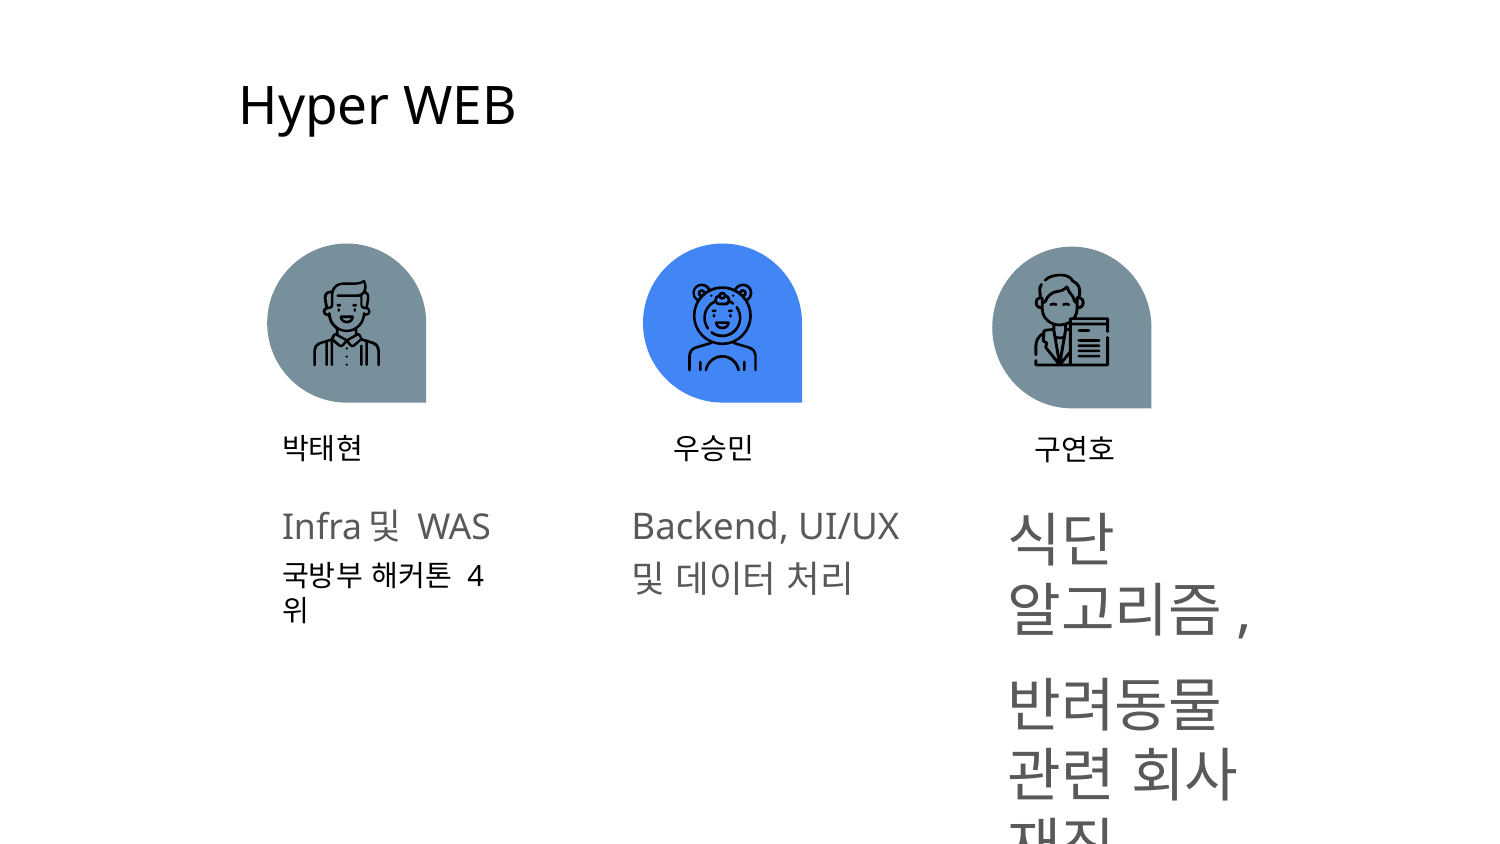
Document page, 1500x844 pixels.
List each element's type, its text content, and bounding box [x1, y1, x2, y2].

subtitle Backend, UI/UX및 데이터 처리 [616, 484, 915, 622]
text_box 국방부 해커톤 4위 [267, 541, 513, 642]
subtitle Infra및 WAS [267, 484, 524, 577]
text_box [1034, 273, 1110, 367]
subtitle 식단 알고리즘, 반려동물 관련 회사 재직 [993, 488, 1358, 575]
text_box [687, 283, 757, 372]
title 박태현 [267, 410, 524, 484]
title Hyper WEB [224, 52, 1276, 156]
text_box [313, 279, 381, 367]
text_box [642, 243, 803, 403]
title 구연호 [1019, 411, 1276, 485]
text_box [267, 243, 427, 403]
text_box [992, 246, 1152, 409]
title 우승민 [658, 410, 915, 484]
